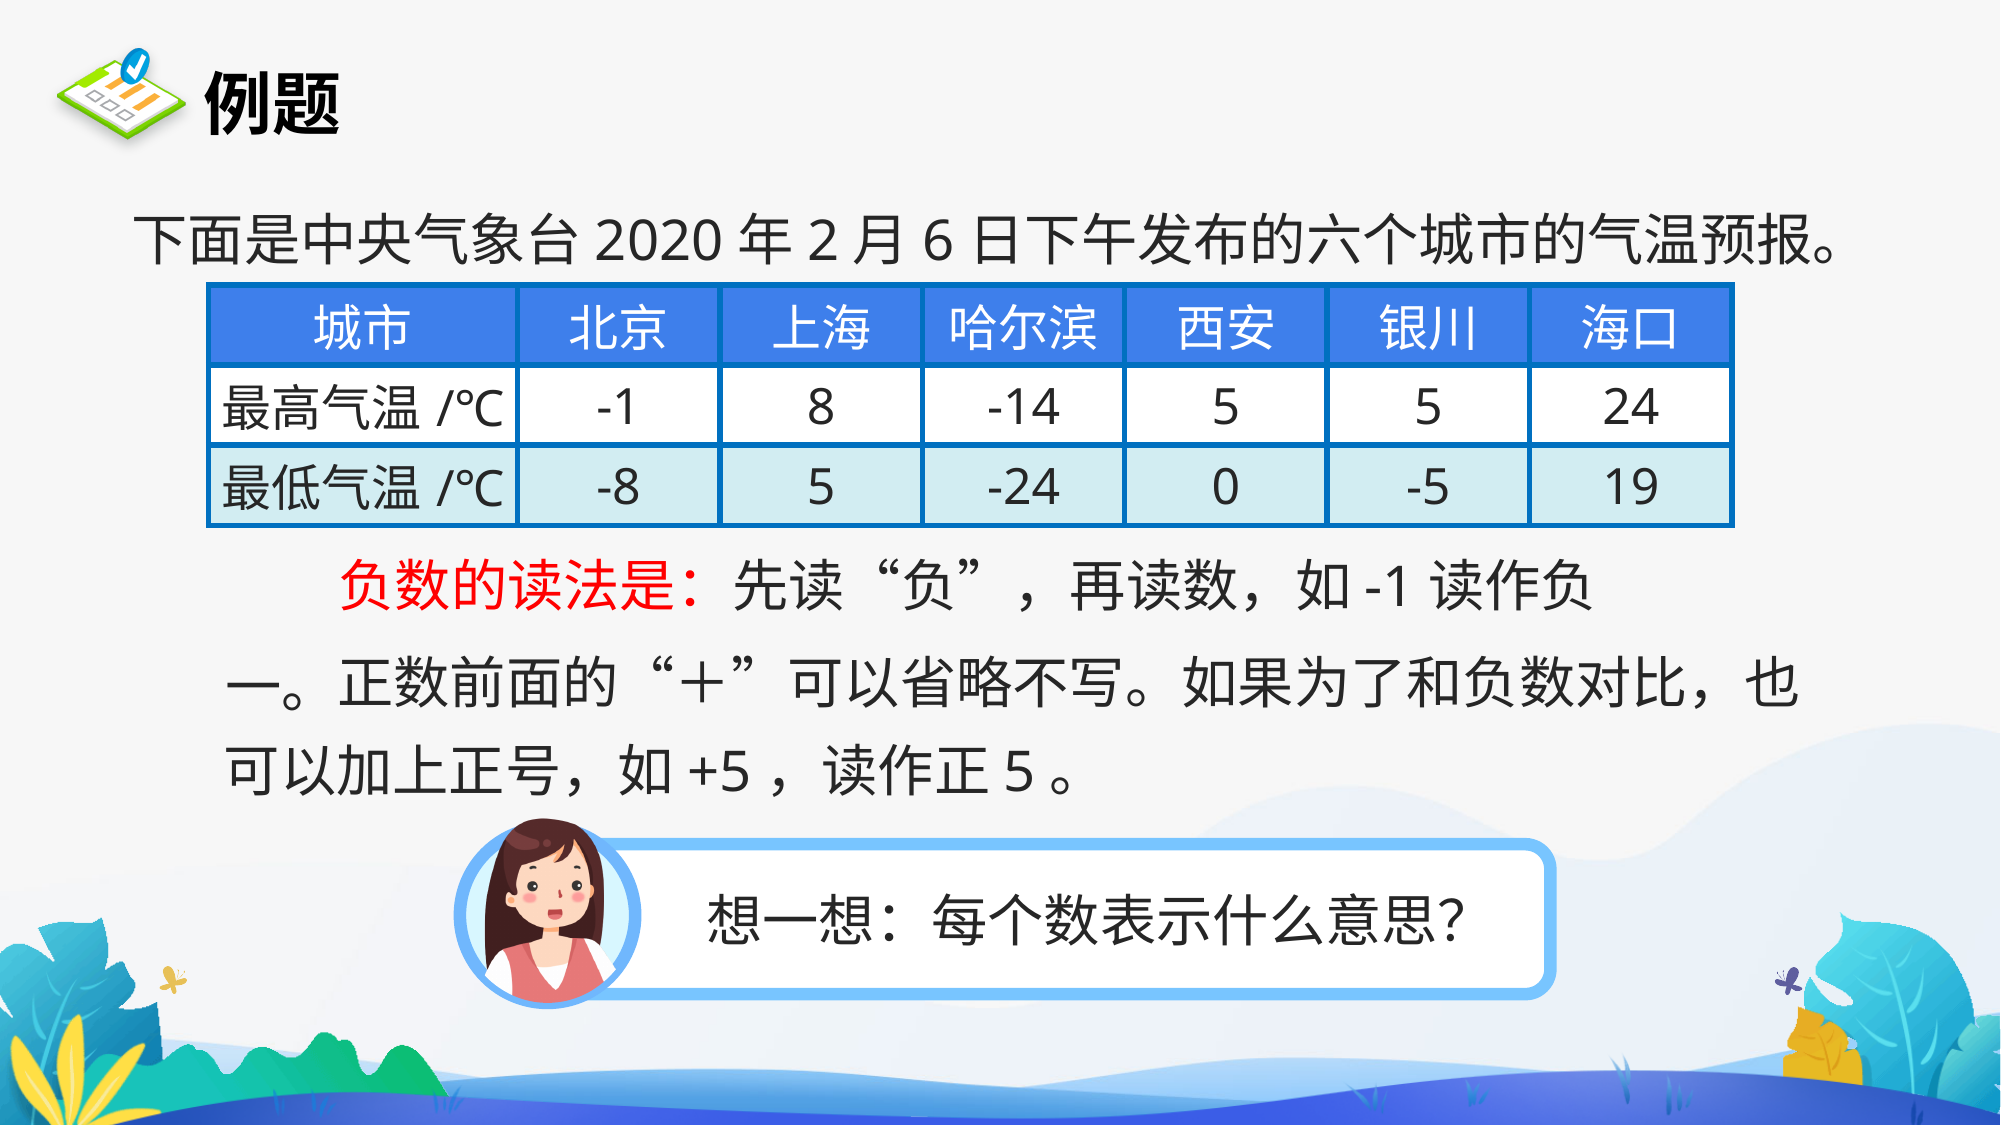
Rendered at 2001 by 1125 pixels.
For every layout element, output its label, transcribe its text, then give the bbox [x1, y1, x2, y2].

table_header 上海 [723, 288, 920, 362]
table_cell -5 [1330, 448, 1527, 509]
table_header 西安 [1127, 288, 1324, 362]
table_header 北京 [520, 288, 717, 362]
table_cell 8 [723, 368, 920, 442]
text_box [640, 827, 1551, 1003]
table_header 海口 [1532, 288, 1729, 362]
table_cell -14 [925, 368, 1122, 442]
picture [0, 0, 2001, 1125]
text_box 正数前面的“＋”可以省略不写。如果为了和负数对比，也可以加上正号，如+5，读作正5。 [209, 620, 1816, 811]
table_cell -24 [925, 448, 1122, 509]
table_cell -1 [520, 368, 717, 442]
table_cell 24 [1532, 368, 1729, 442]
table_cell 0 [1127, 448, 1324, 509]
table_header 哈尔滨 [925, 288, 1122, 362]
text_box 例题 [196, 53, 592, 151]
table_cell 最低气温/℃ [211, 448, 515, 509]
table_cell 5 [1127, 368, 1324, 442]
table_header 城市 [211, 288, 515, 362]
table_cell 最高气温/℃ [211, 368, 515, 442]
table_cell -8 [520, 448, 717, 509]
text_box 下面是中央气象台2020年2月6日下午发布的六个城市的气温预报。 [97, 162, 1903, 279]
table_header 银川 [1330, 288, 1527, 362]
table_cell 5 [1330, 368, 1527, 442]
text_box 负数的读法是：先读“负”，再读数，如-1读作负一。 [210, 509, 1636, 620]
table_cell 5 [723, 448, 920, 509]
table_cell 19 [1532, 448, 1729, 523]
